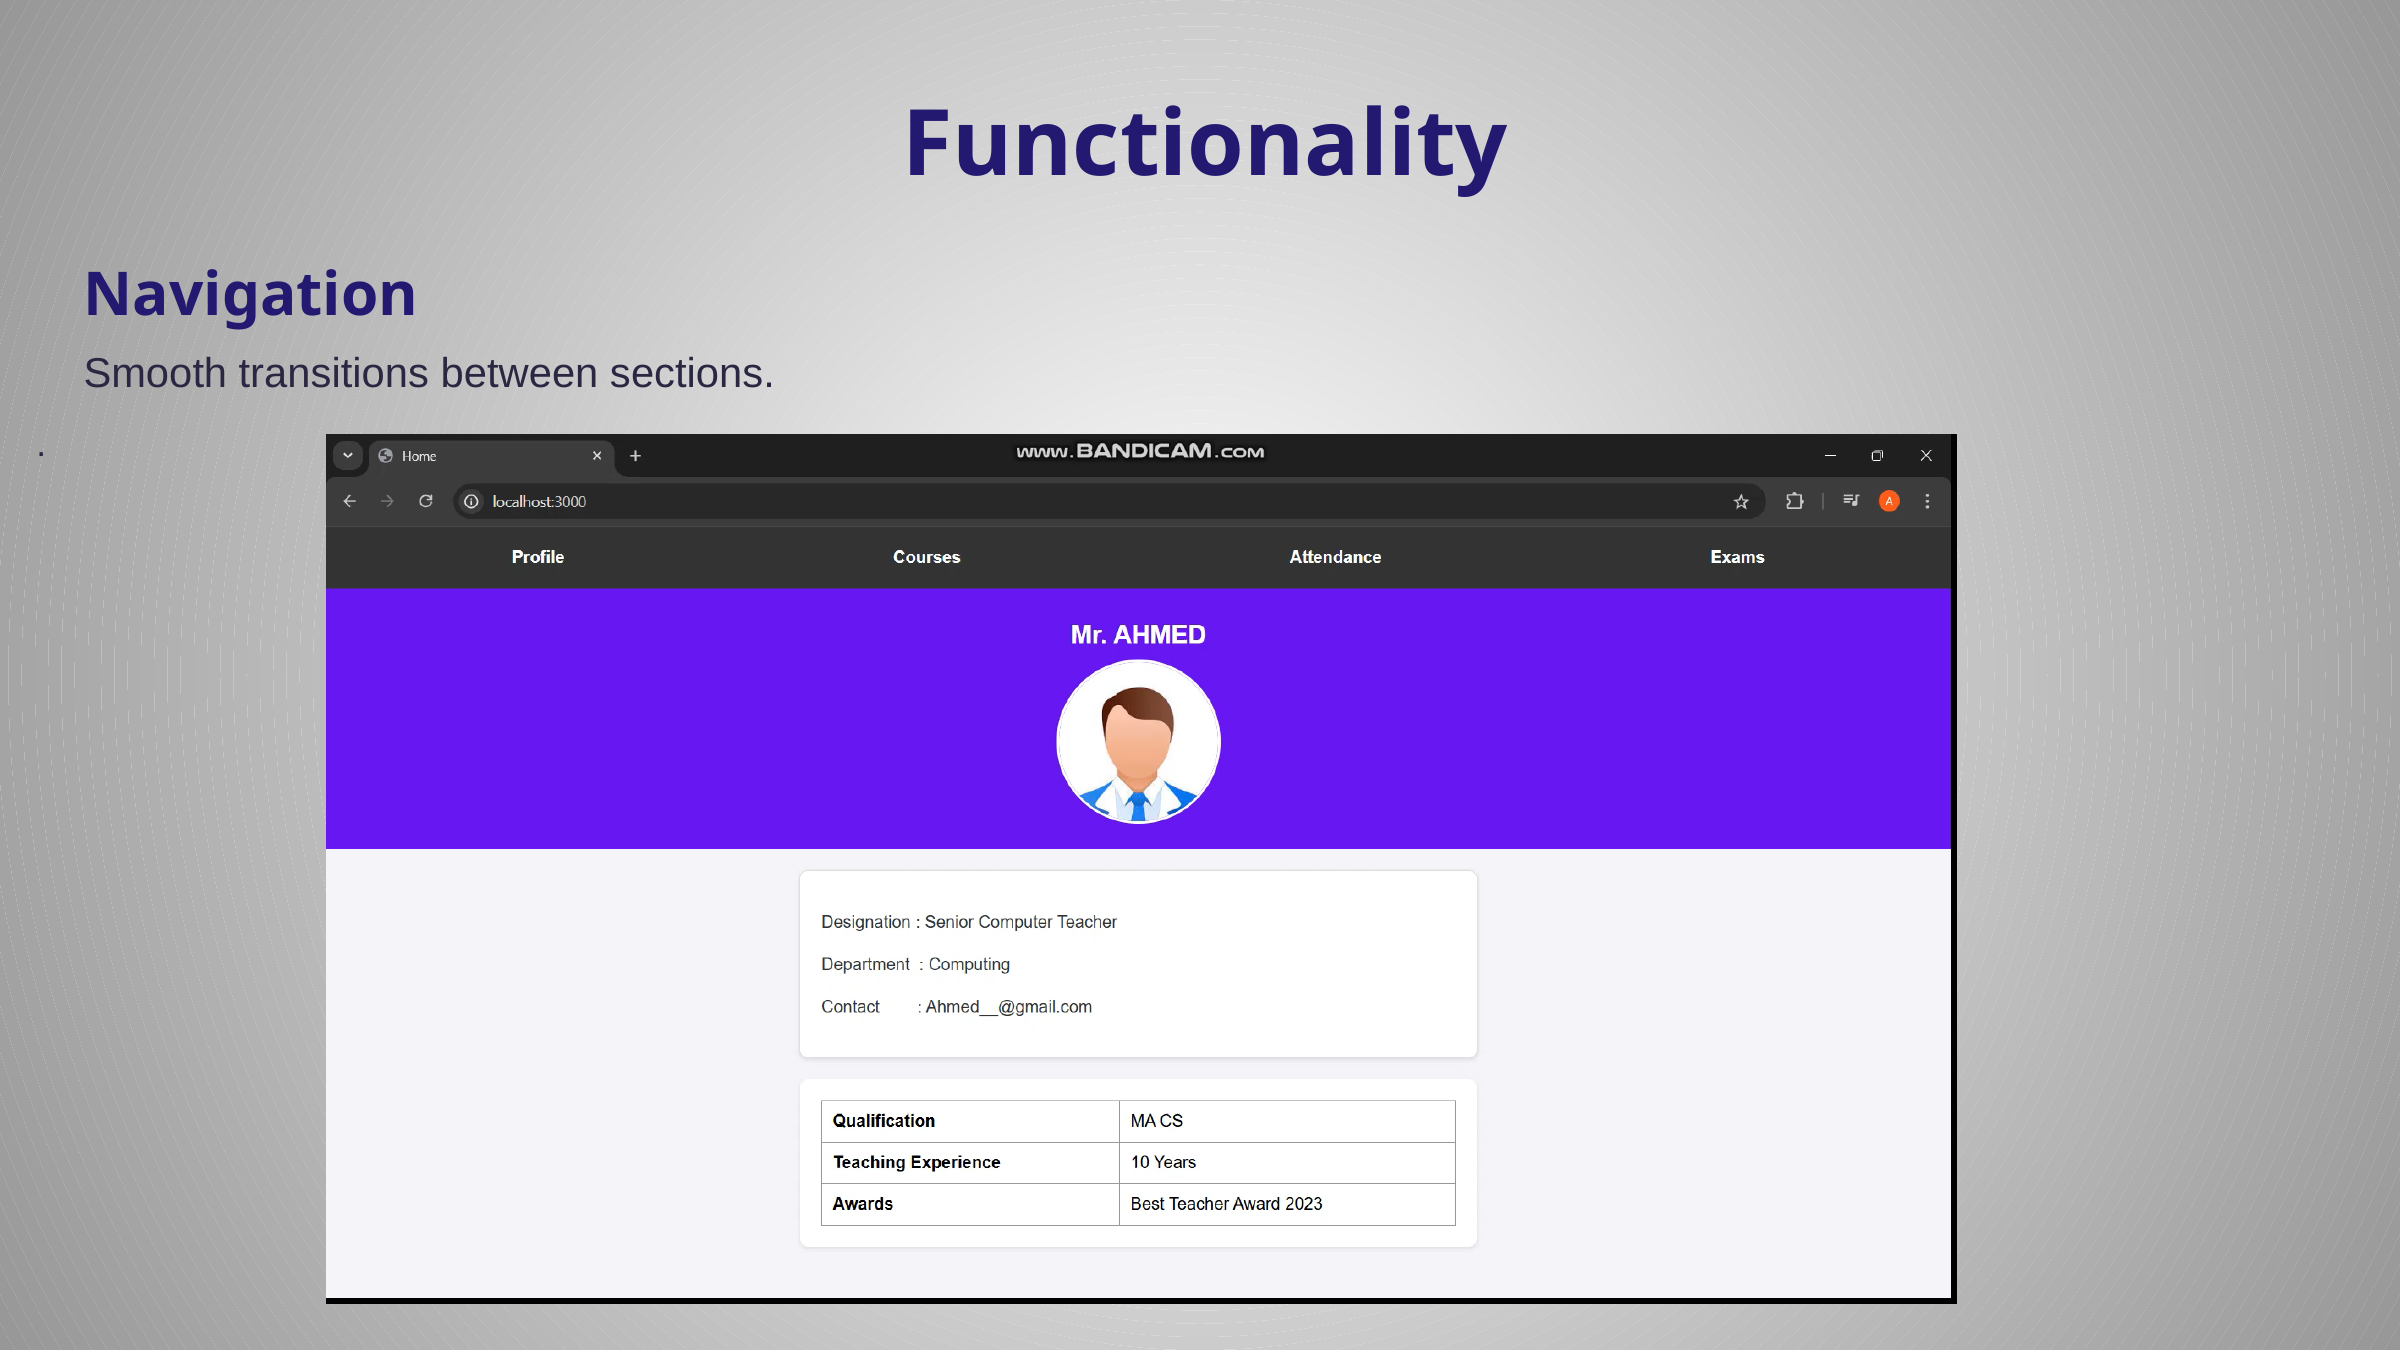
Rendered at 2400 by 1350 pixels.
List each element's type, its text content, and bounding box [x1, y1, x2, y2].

text_box Smooth transitions between sections. [83, 336, 1108, 396]
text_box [325, 433, 1958, 1305]
text_box Navigation [83, 270, 549, 329]
text_box Functionality [902, 78, 1498, 195]
text_box . [36, 404, 1061, 464]
